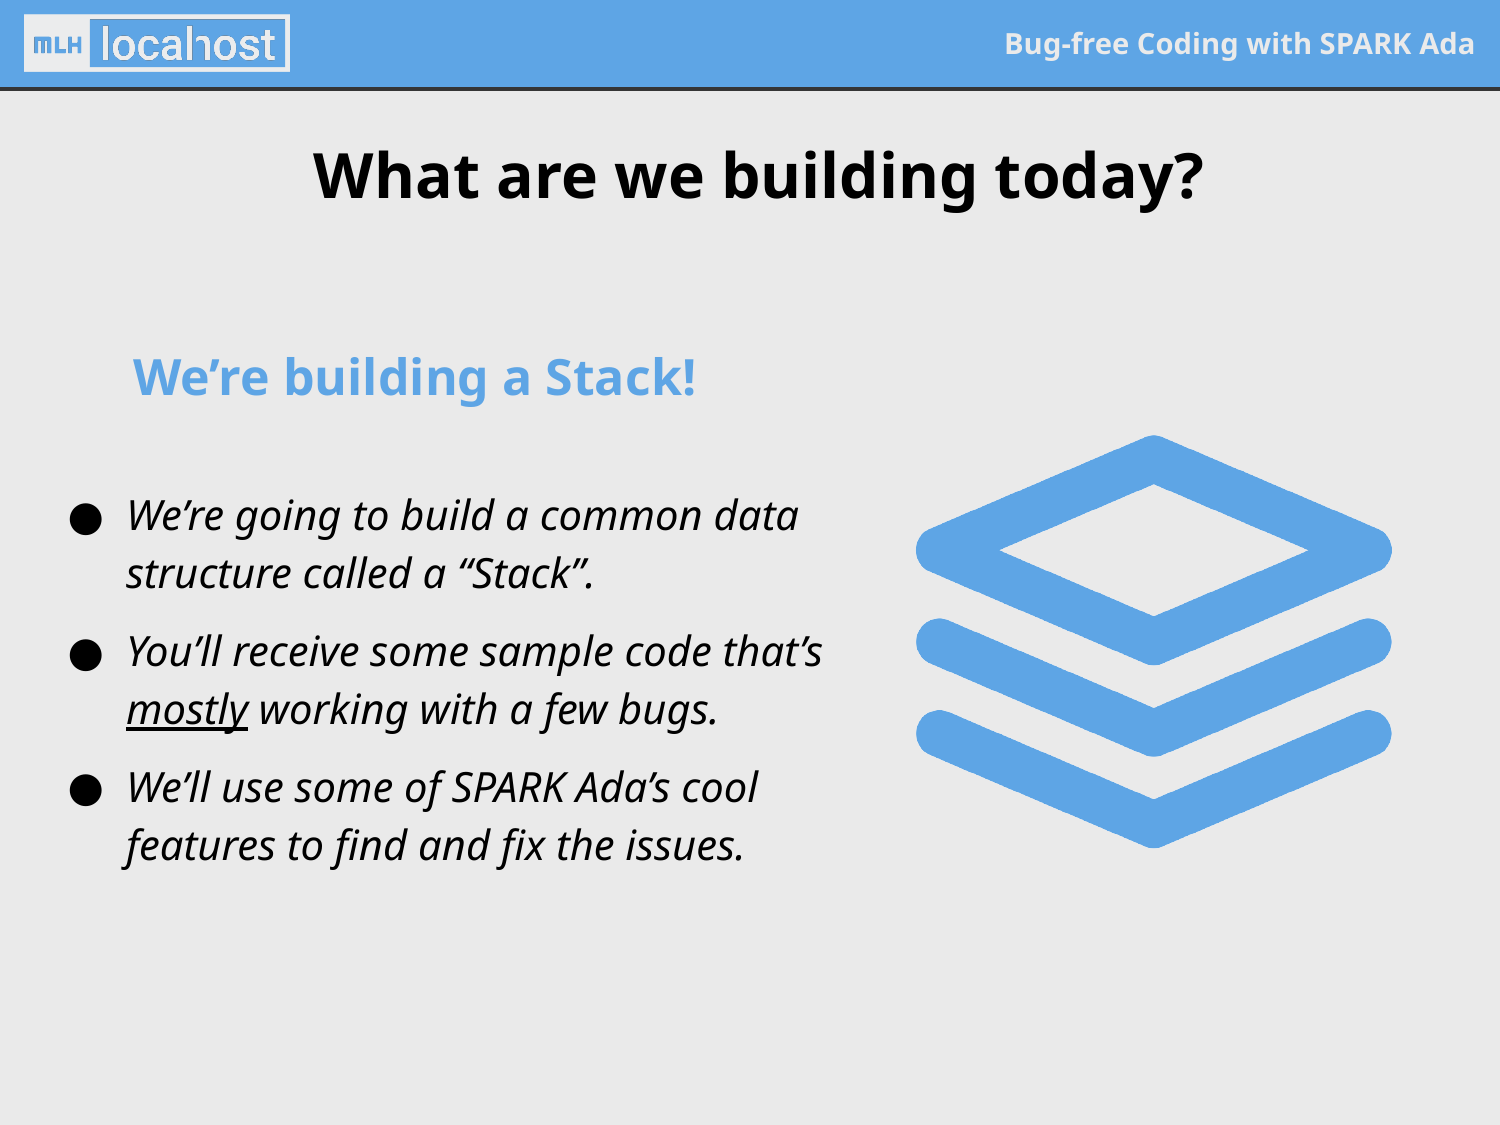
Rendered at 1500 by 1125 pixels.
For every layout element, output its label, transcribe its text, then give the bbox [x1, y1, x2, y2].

text_box We’re going to build a common data structure called a “Stack”. You’ll receive some sample code that’s mostly working with a few bugs. We’ll use some of SPARK Ada’s cool features to find and fix the issues. [36, 420, 853, 930]
picture [24, 14, 290, 72]
text_box We’re building a Stack! [43, 321, 786, 400]
picture [881, 398, 1436, 902]
title What are we building today? [36, 106, 1484, 242]
